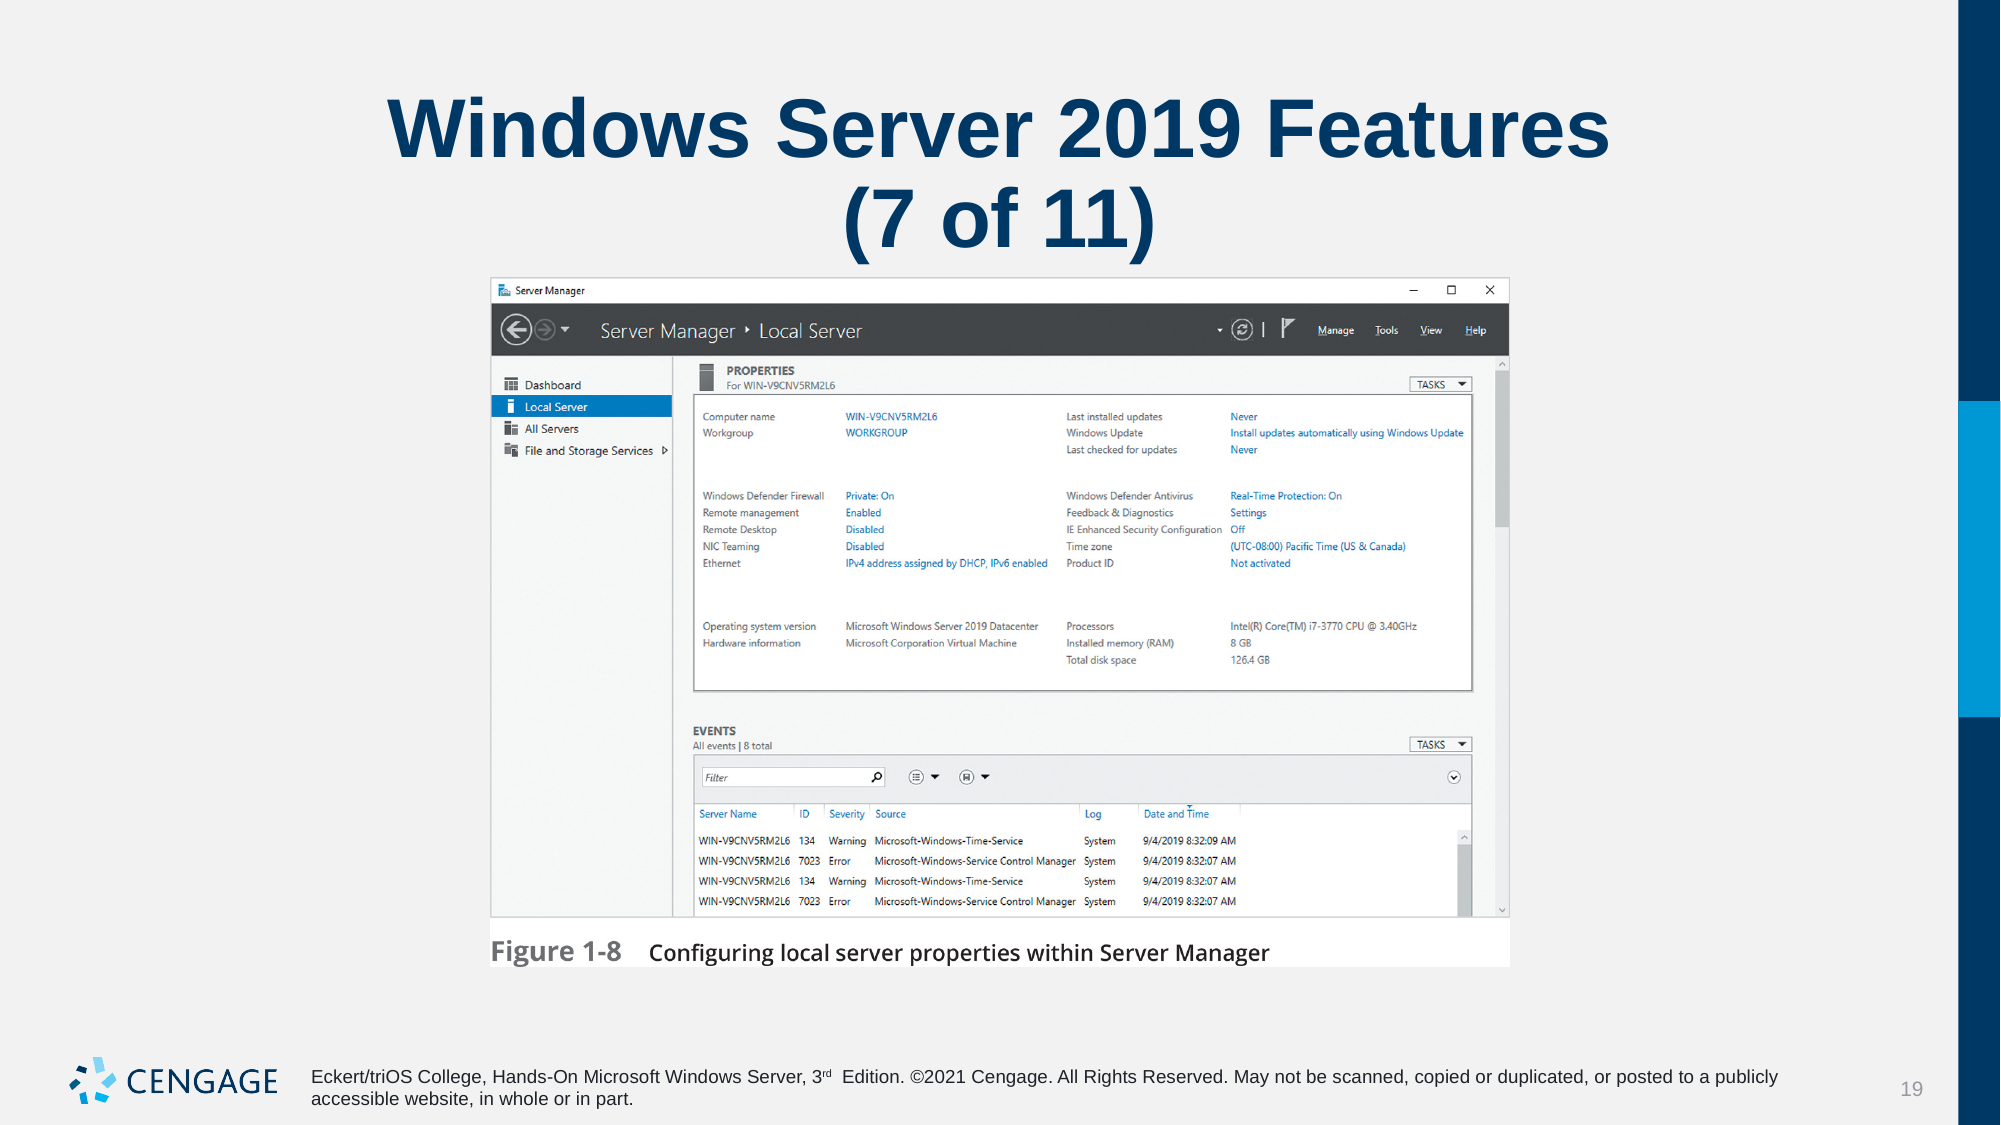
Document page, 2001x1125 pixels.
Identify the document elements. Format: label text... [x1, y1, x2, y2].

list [490, 277, 1510, 967]
title Windows Server 2019 Features (7 of 11) [78, 77, 1923, 278]
picture [69, 1057, 277, 1104]
